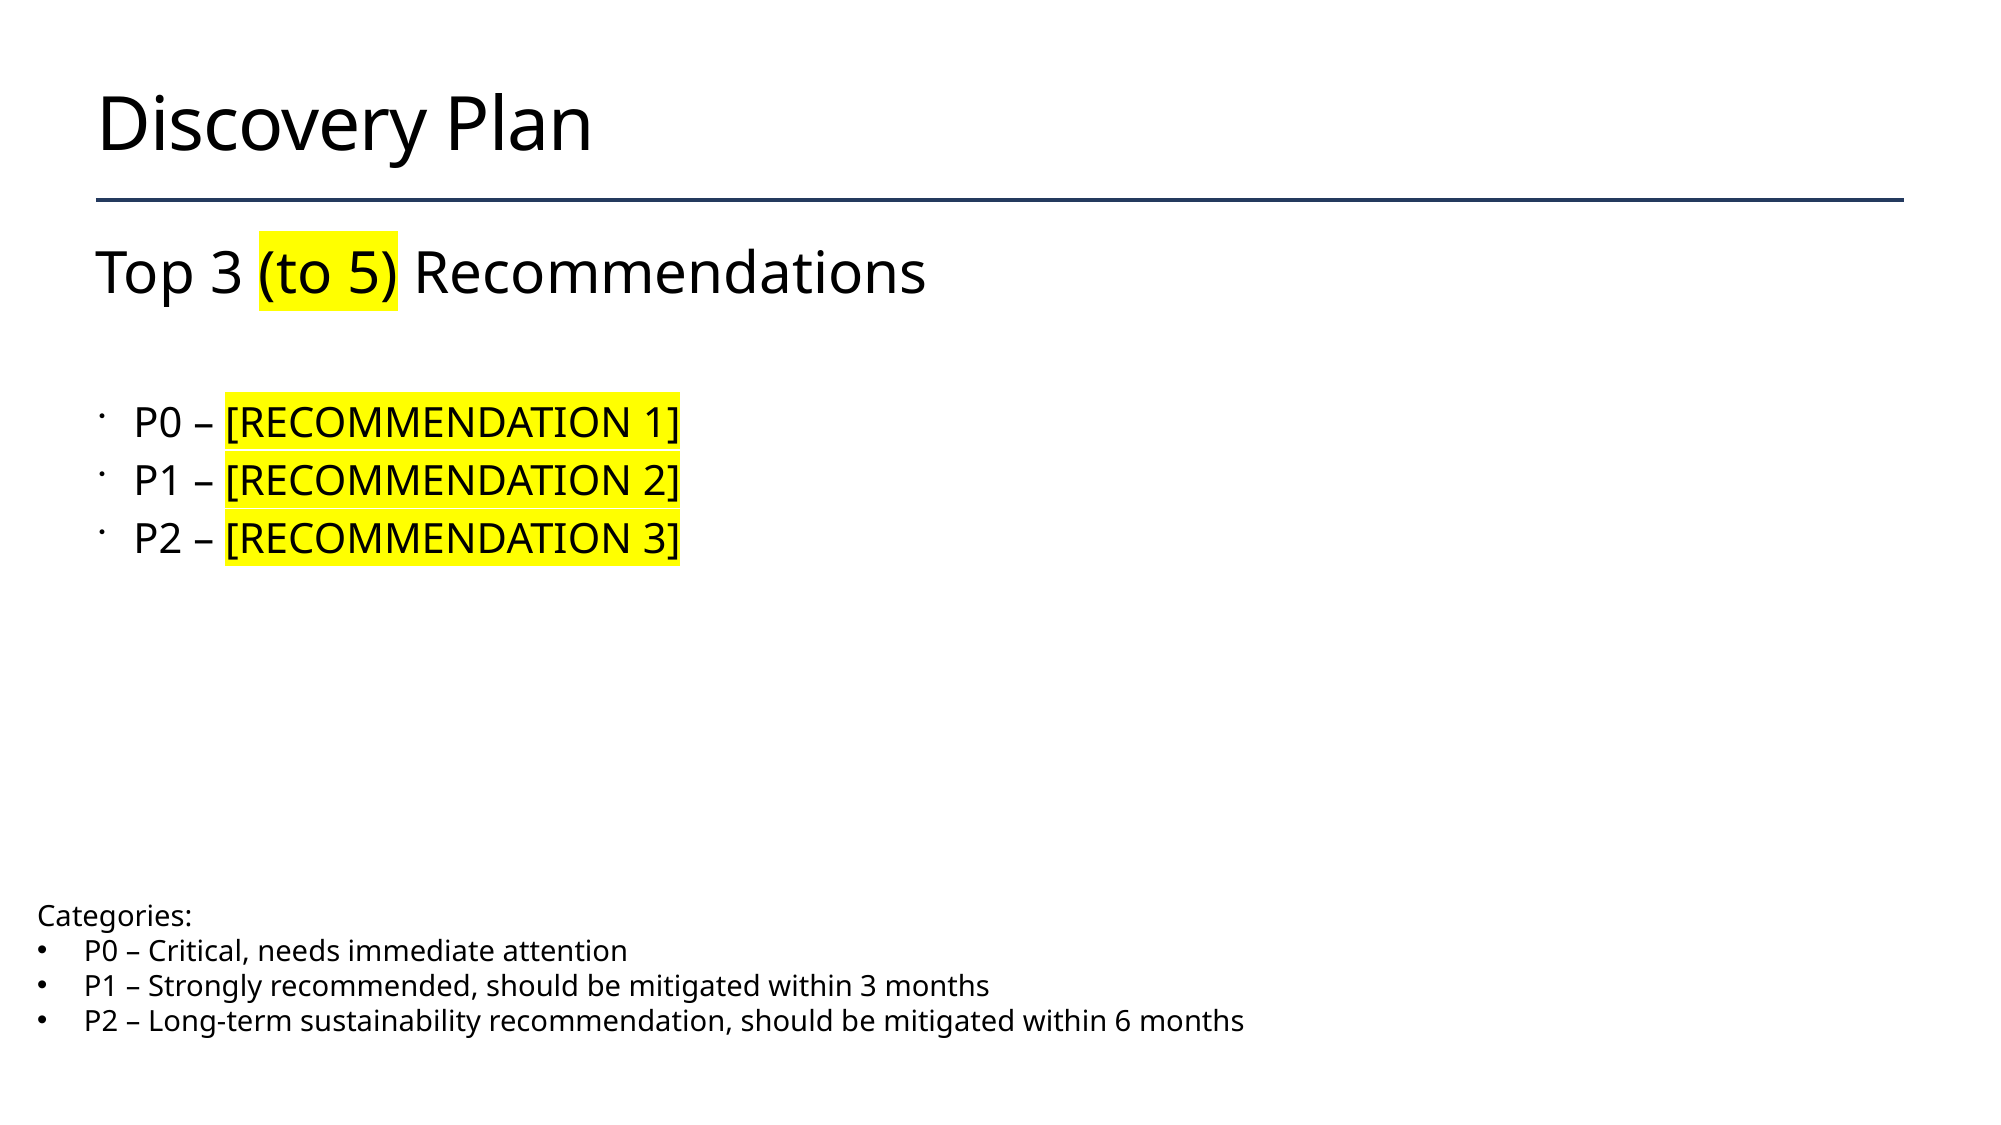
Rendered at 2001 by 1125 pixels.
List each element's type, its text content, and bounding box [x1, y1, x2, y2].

text_box Categories: P0 – Critical, needs immediate attention P1 – Strongly recommended, should be mitigated within 3 months P2 – Long-term sustainability recommendation, should be mitigated within 6 months [22, 889, 1268, 1045]
list Top 3 (to 5) Recommendations P0 – [RECOMMENDATION 1] P1 – [RECOMMENDATION 2] P2 – [RECOMMENDATION 3] [95, 235, 1904, 573]
title Discovery Plan [96, 75, 1904, 166]
